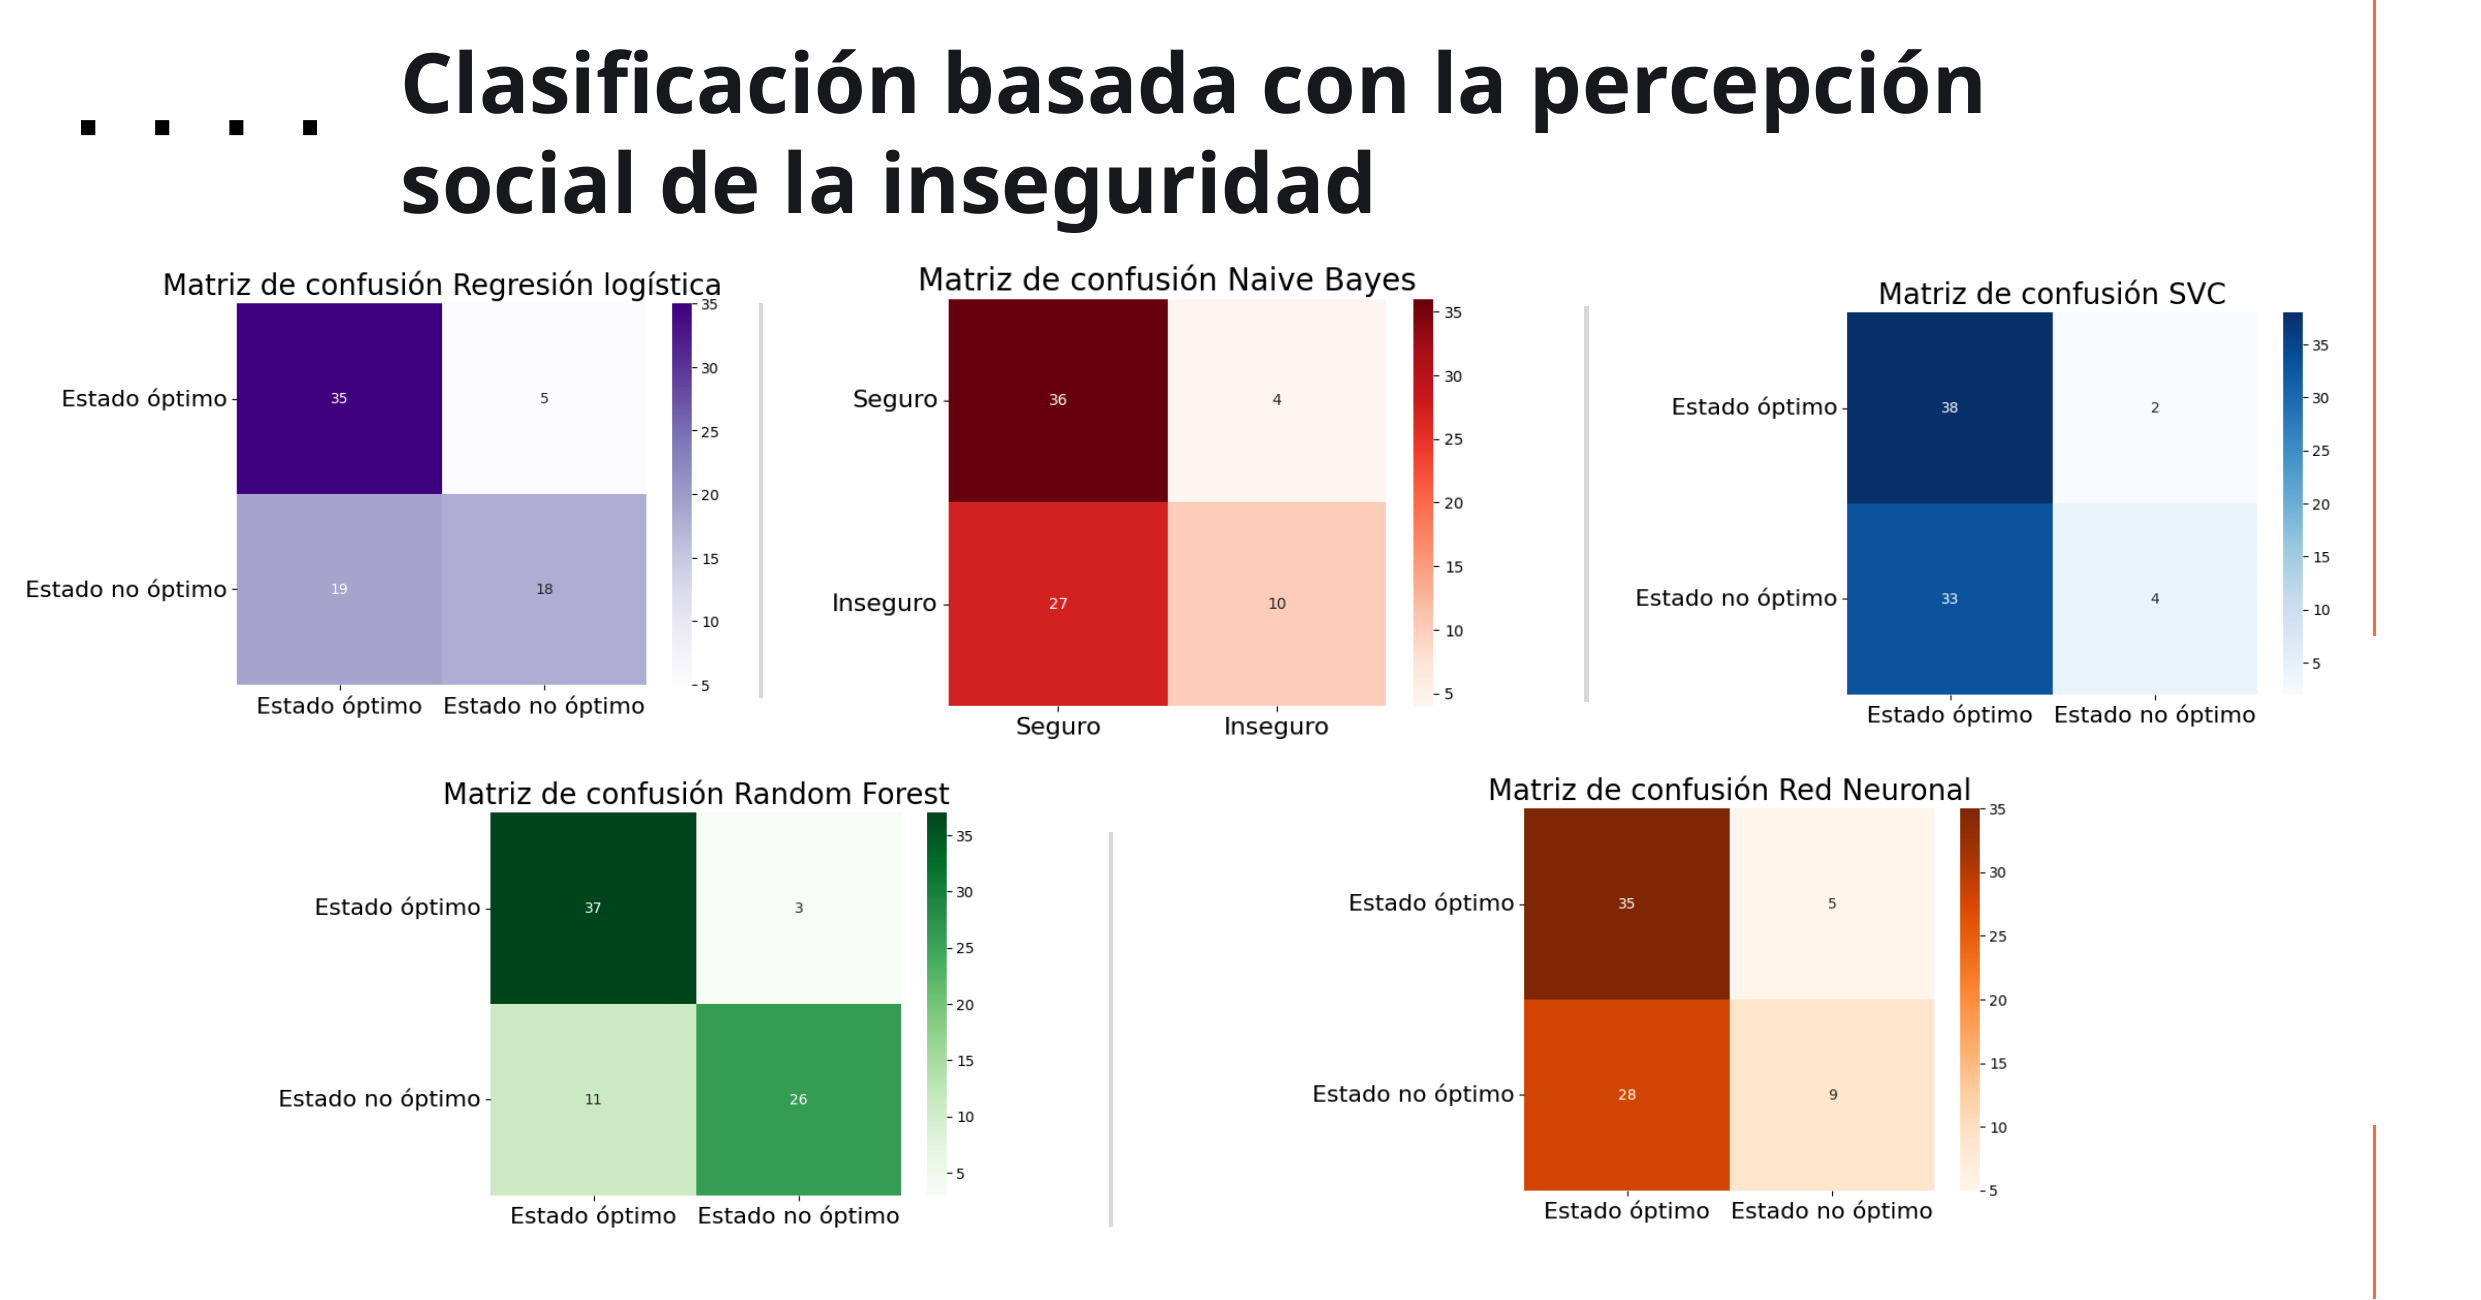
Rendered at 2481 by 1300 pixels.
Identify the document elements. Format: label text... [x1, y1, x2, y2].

picture [821, 253, 1474, 750]
picture [15, 261, 732, 728]
picture [81, 116, 317, 138]
text_box Clasificación basada con la percepción social de la inseguridad [376, 67, 2234, 292]
picture [1302, 767, 2017, 1234]
picture [268, 771, 984, 1239]
picture [1625, 271, 2340, 737]
